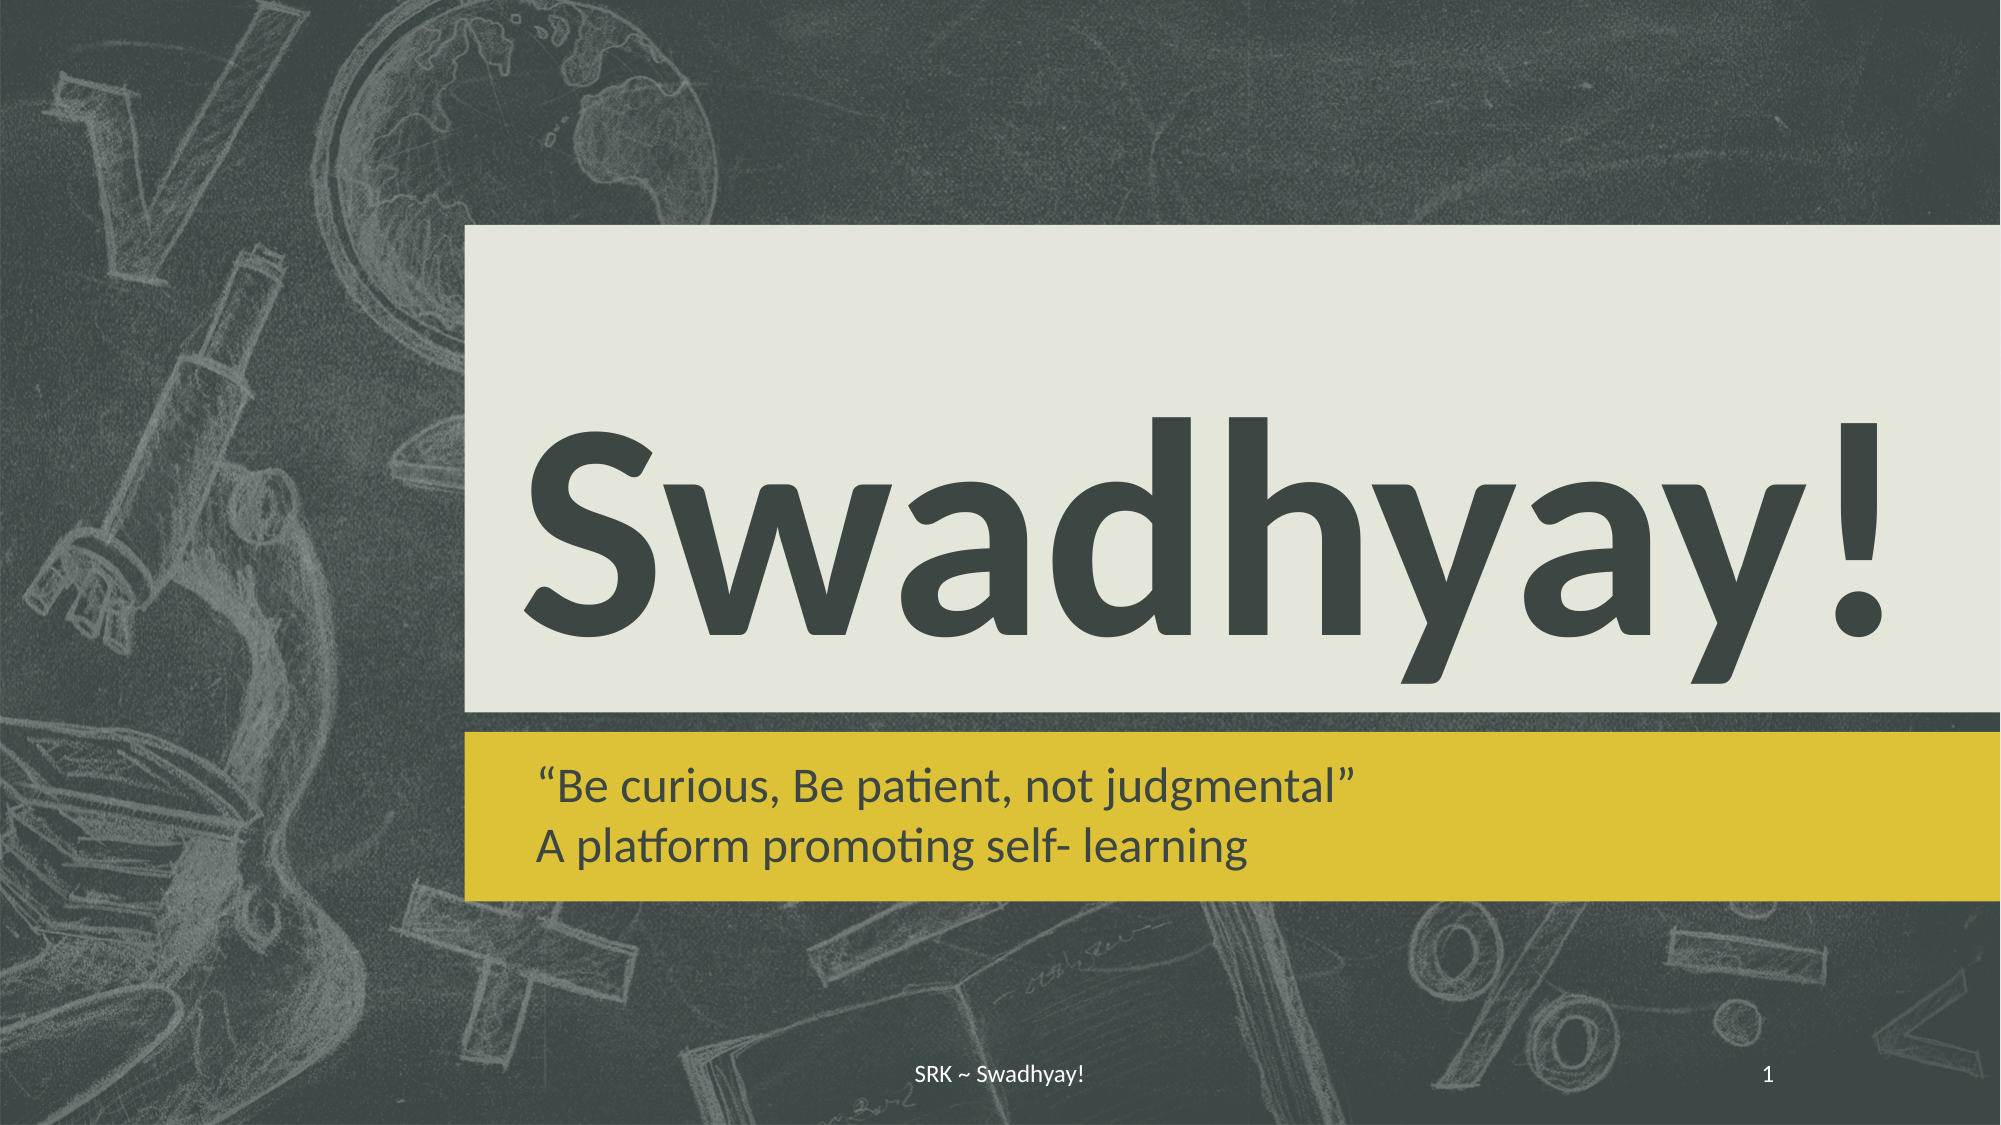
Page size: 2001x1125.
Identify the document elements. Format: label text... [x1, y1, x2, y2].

slide_number 1 [1466, 1042, 1790, 1103]
picture [0, 0, 2001, 1125]
title Swadhyay! [503, 318, 2000, 711]
subtitle “Be curious, Be patient, not judgmental” A platform promoting self- learning [520, 744, 1916, 887]
footer SRK ~ Swadhyay! [533, 1042, 1466, 1103]
